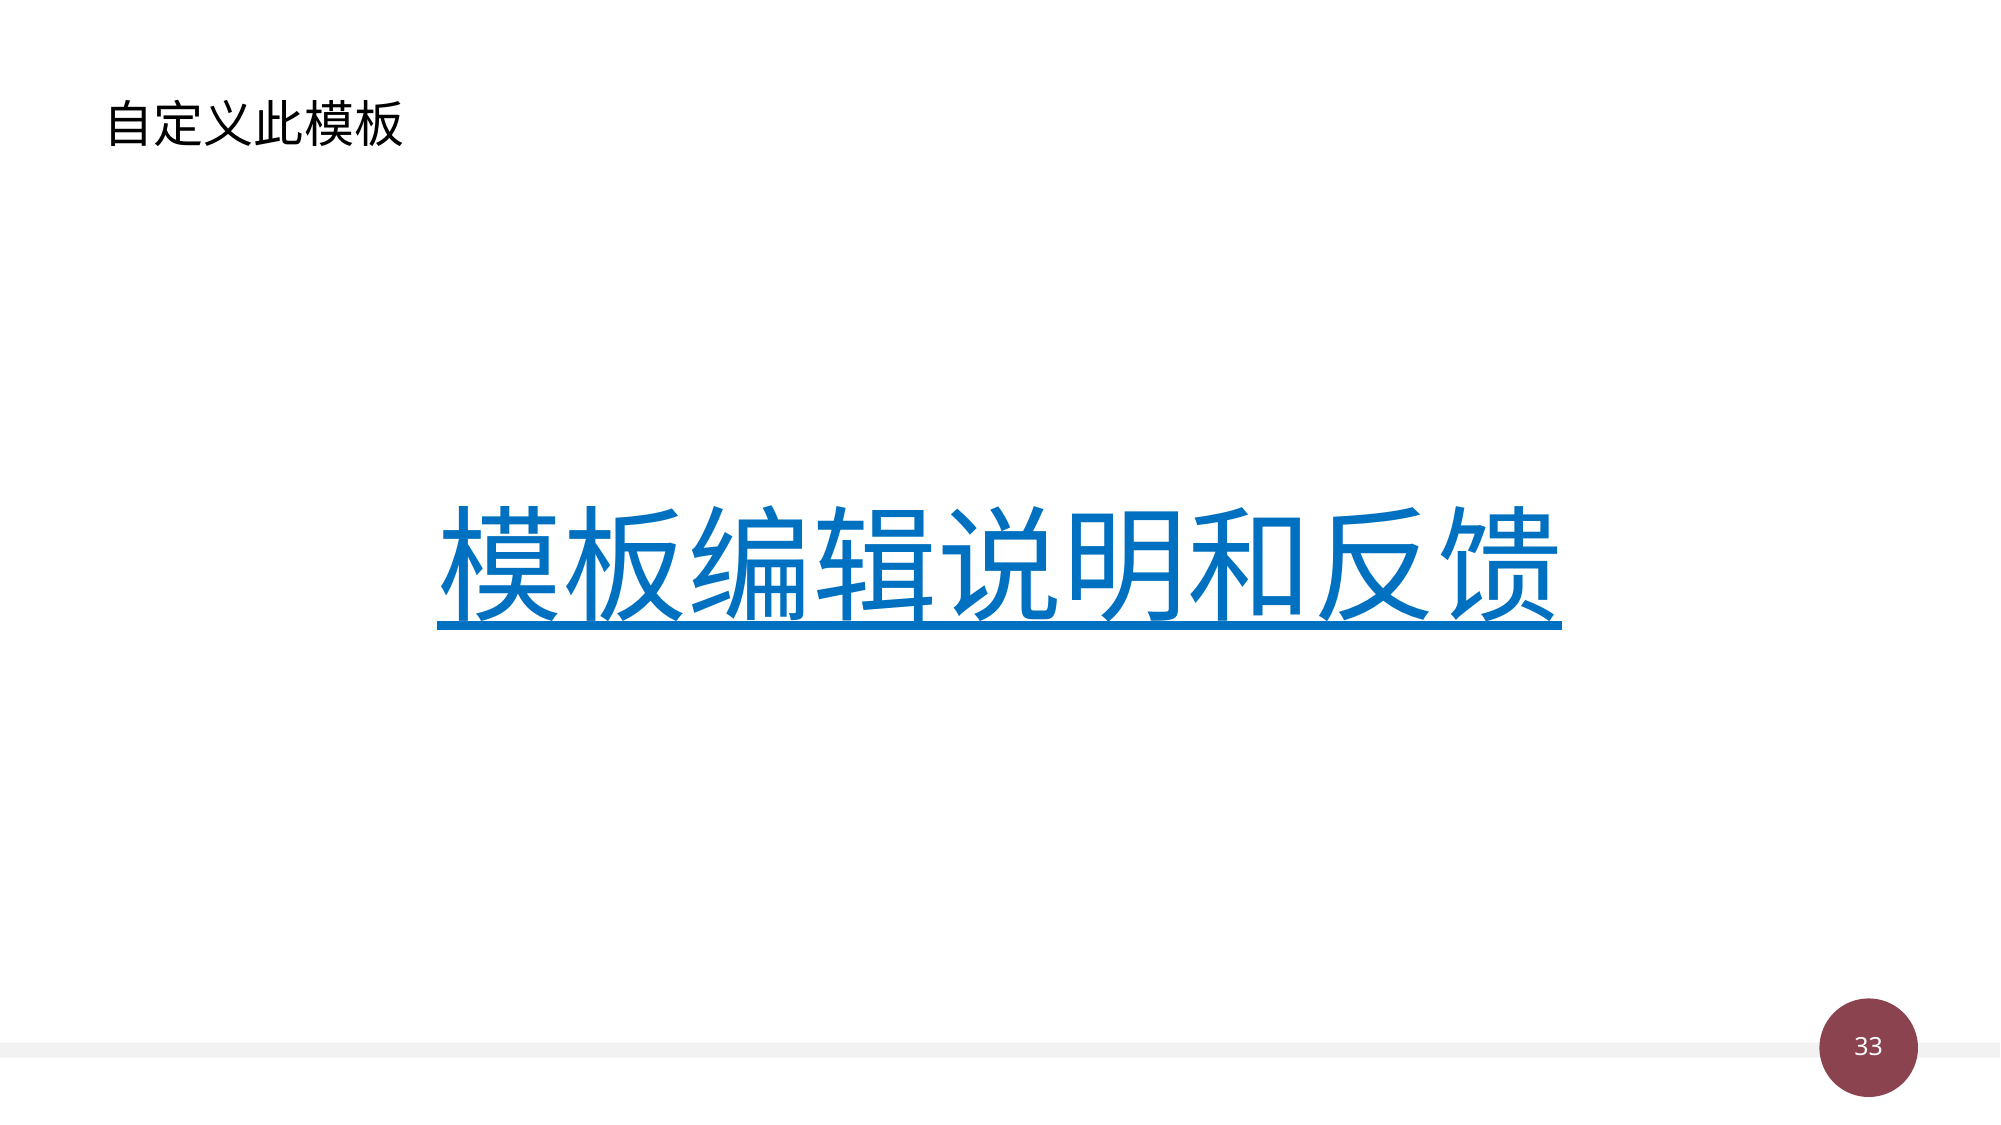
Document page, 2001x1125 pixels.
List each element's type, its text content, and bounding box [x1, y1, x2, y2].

text_box 模板编辑说明和反馈 [253, 479, 1746, 644]
title 自定义此模板 [103, 91, 1879, 228]
